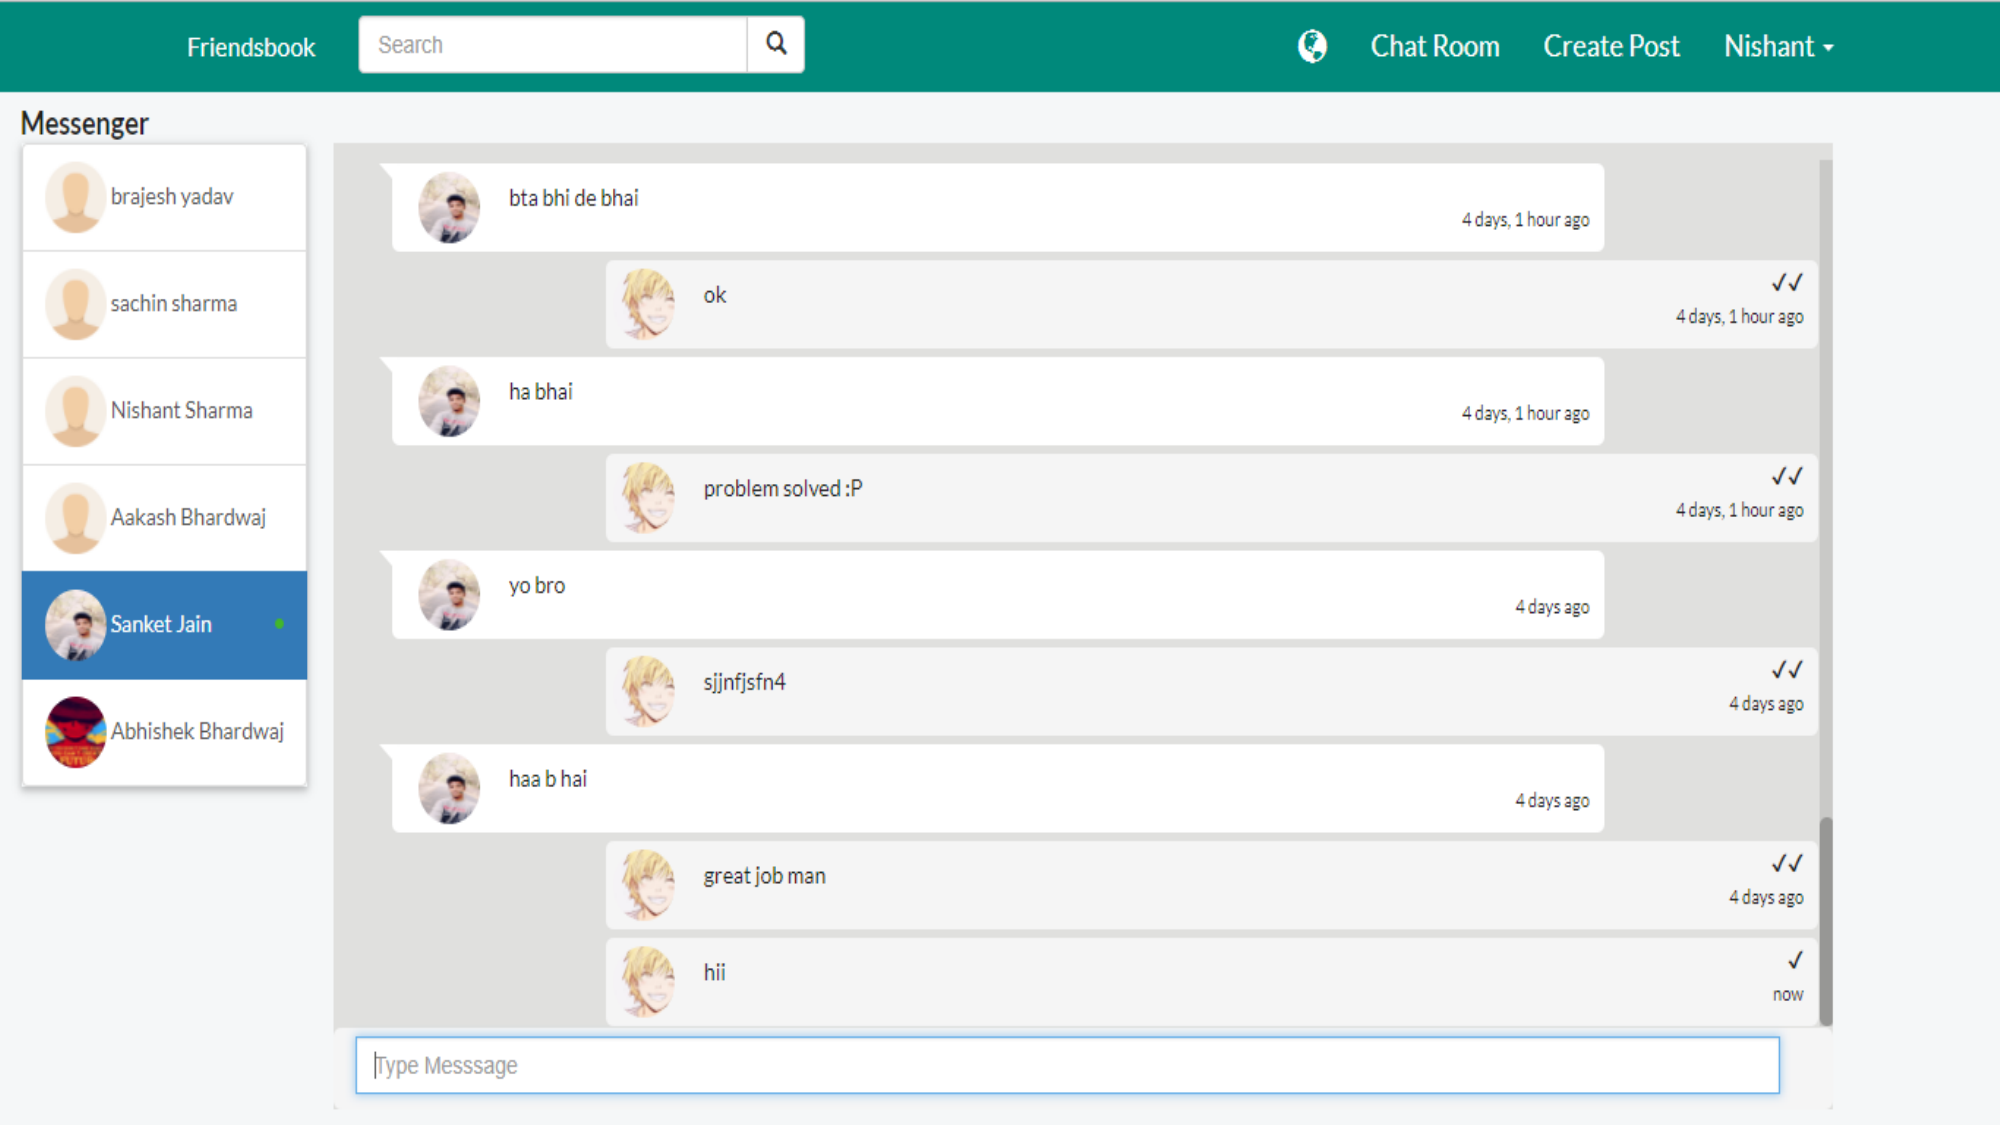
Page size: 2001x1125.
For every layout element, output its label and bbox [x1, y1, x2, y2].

list [0, 0, 2000, 1125]
